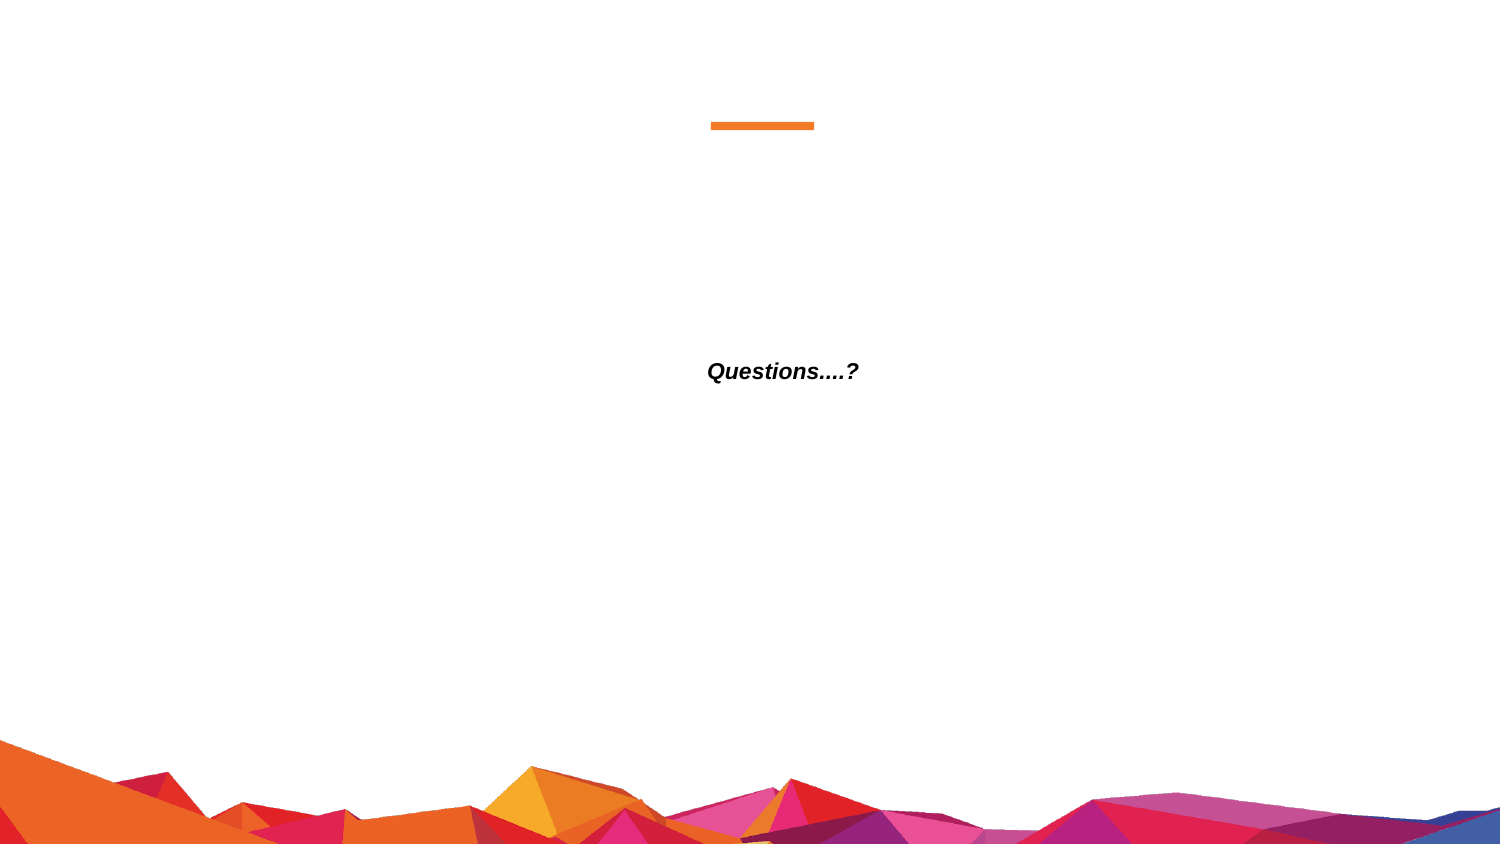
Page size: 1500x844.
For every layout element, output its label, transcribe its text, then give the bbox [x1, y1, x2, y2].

picture [0, 740, 1500, 844]
list Questions....? [450, 326, 1117, 414]
